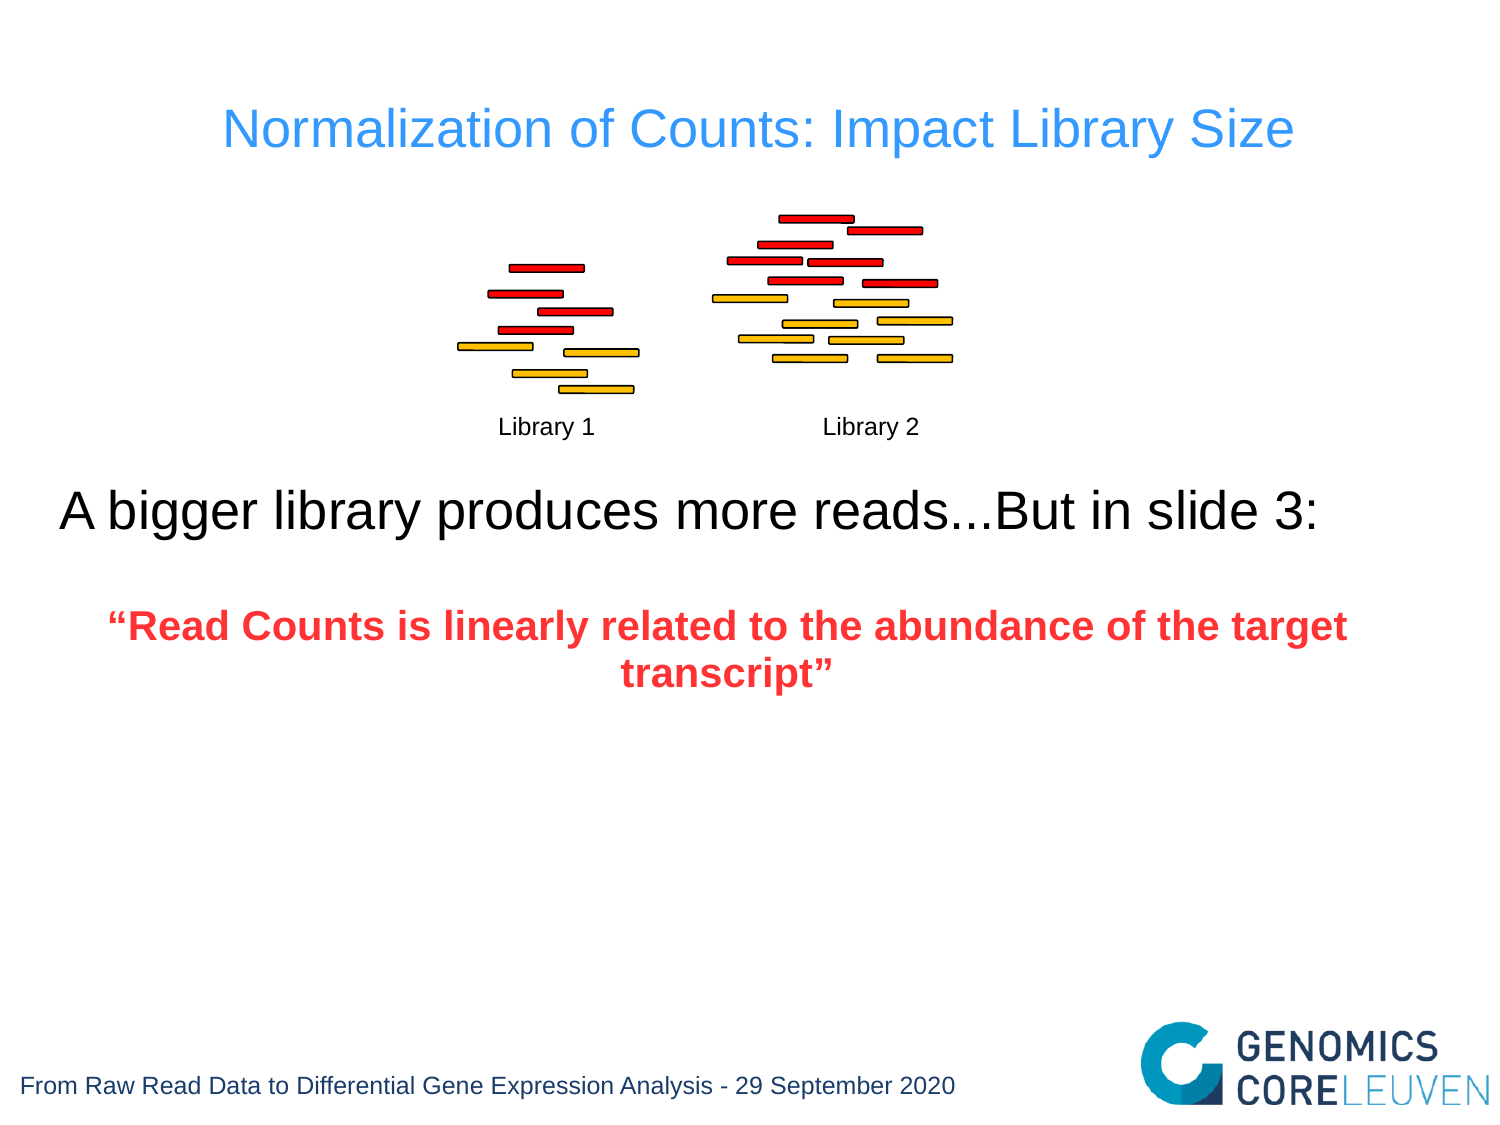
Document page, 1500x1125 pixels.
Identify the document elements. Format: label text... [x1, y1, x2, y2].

text_box [847, 227, 923, 235]
text_box [537, 308, 613, 316]
text_box [779, 215, 855, 223]
text_box [457, 342, 533, 351]
text_box [509, 264, 585, 273]
text_box [782, 320, 858, 328]
text_box [512, 369, 588, 378]
text_box [833, 299, 909, 308]
text_box [498, 326, 574, 335]
text_box Normalization of Counts: Impact Library Size [84, 90, 1435, 231]
text_box [768, 277, 844, 285]
text_box [757, 241, 833, 249]
text_box [558, 385, 634, 394]
text_box [738, 335, 814, 343]
text_box [862, 279, 938, 288]
text_box Library 1 [428, 402, 666, 449]
text_box [563, 349, 639, 357]
text_box Library 2 [752, 402, 991, 449]
text_box A bigger library produces more reads...But in slide 3: “Read Counts is linearly related to the abundance of the target transcript” [44, 406, 1411, 958]
text_box [727, 257, 803, 265]
picture [1133, 1018, 1496, 1111]
text_box [877, 317, 953, 325]
text_box [877, 354, 953, 363]
text_box [488, 290, 564, 298]
text_box [772, 354, 848, 363]
text_box [712, 294, 788, 303]
text_box [828, 336, 904, 345]
text_box [807, 258, 883, 267]
